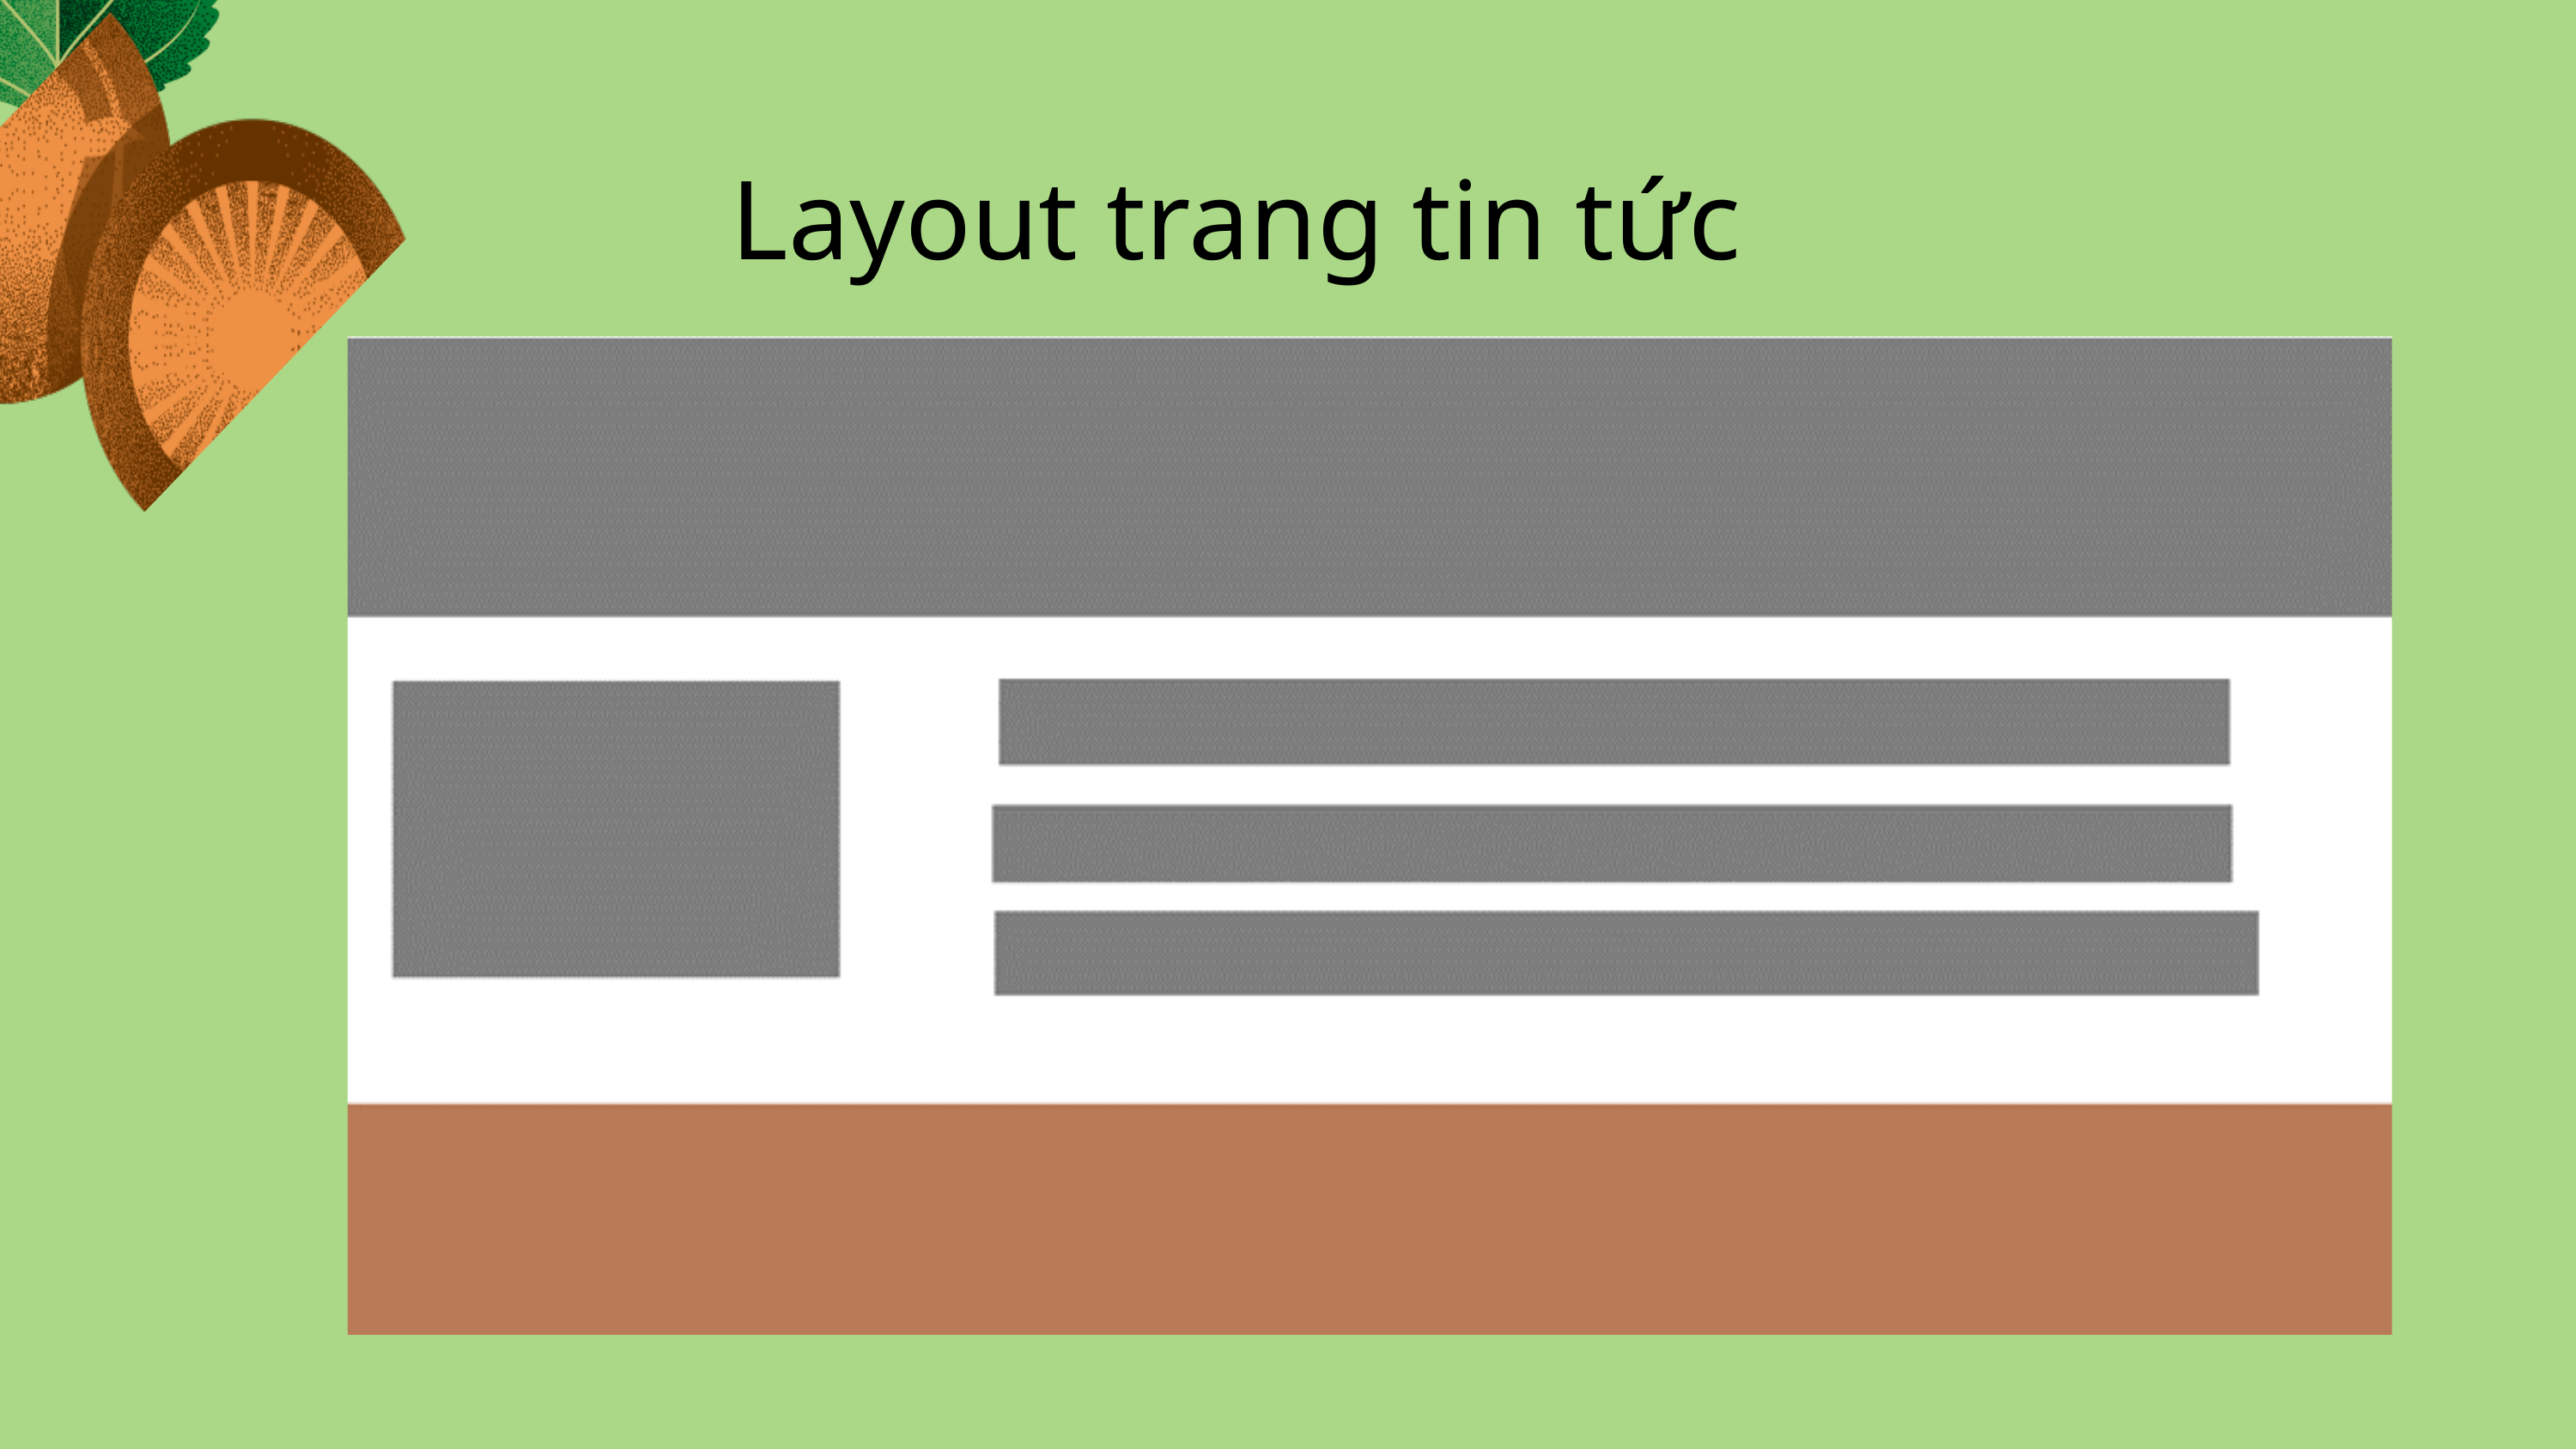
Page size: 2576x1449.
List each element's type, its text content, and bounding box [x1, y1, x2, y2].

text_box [0, 0, 426, 562]
text_box Layout trang tin tức [429, 128, 2267, 282]
text_box [347, 336, 2392, 1335]
